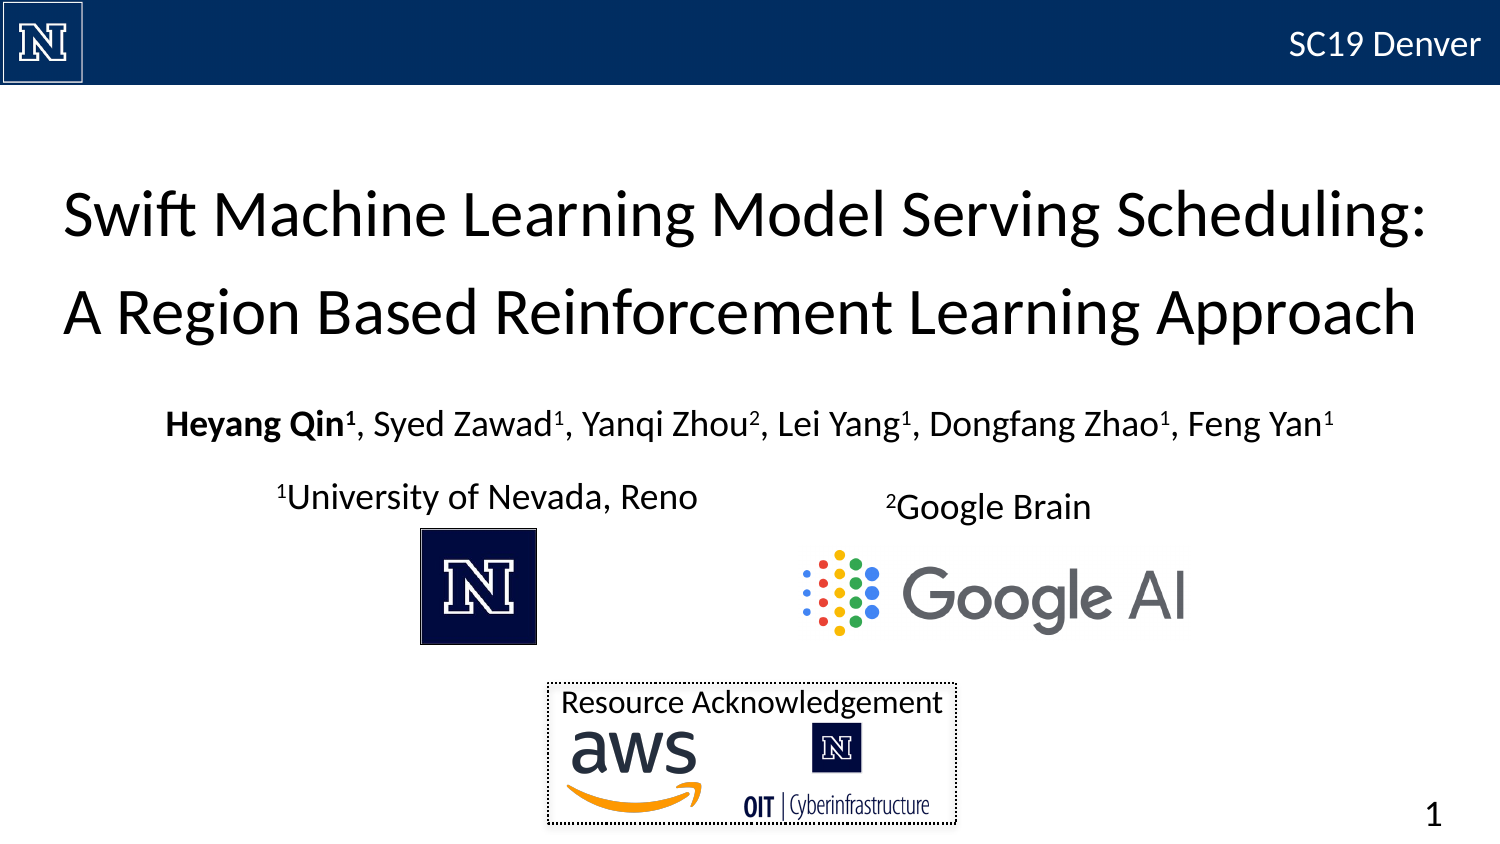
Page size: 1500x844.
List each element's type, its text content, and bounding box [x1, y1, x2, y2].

picture [743, 722, 929, 822]
picture [0, 0, 1500, 85]
title Swift Machine Learning Model Serving Scheduling: A Region Based Reinforcement Learning Approach [48, 161, 1452, 339]
slide_number 1 [1409, 782, 1485, 827]
text_box 1University of Nevada, Reno [261, 464, 722, 525]
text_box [516, 673, 988, 824]
picture [797, 545, 1191, 641]
text_box 2Google Brain [870, 474, 1119, 535]
picture [420, 528, 537, 646]
text_box Heyang Qin1, Syed Zawad1, Yanqi Zhou2, Lei Yang1, Dongfang Zhao1, Feng Yan1 [150, 391, 1349, 452]
